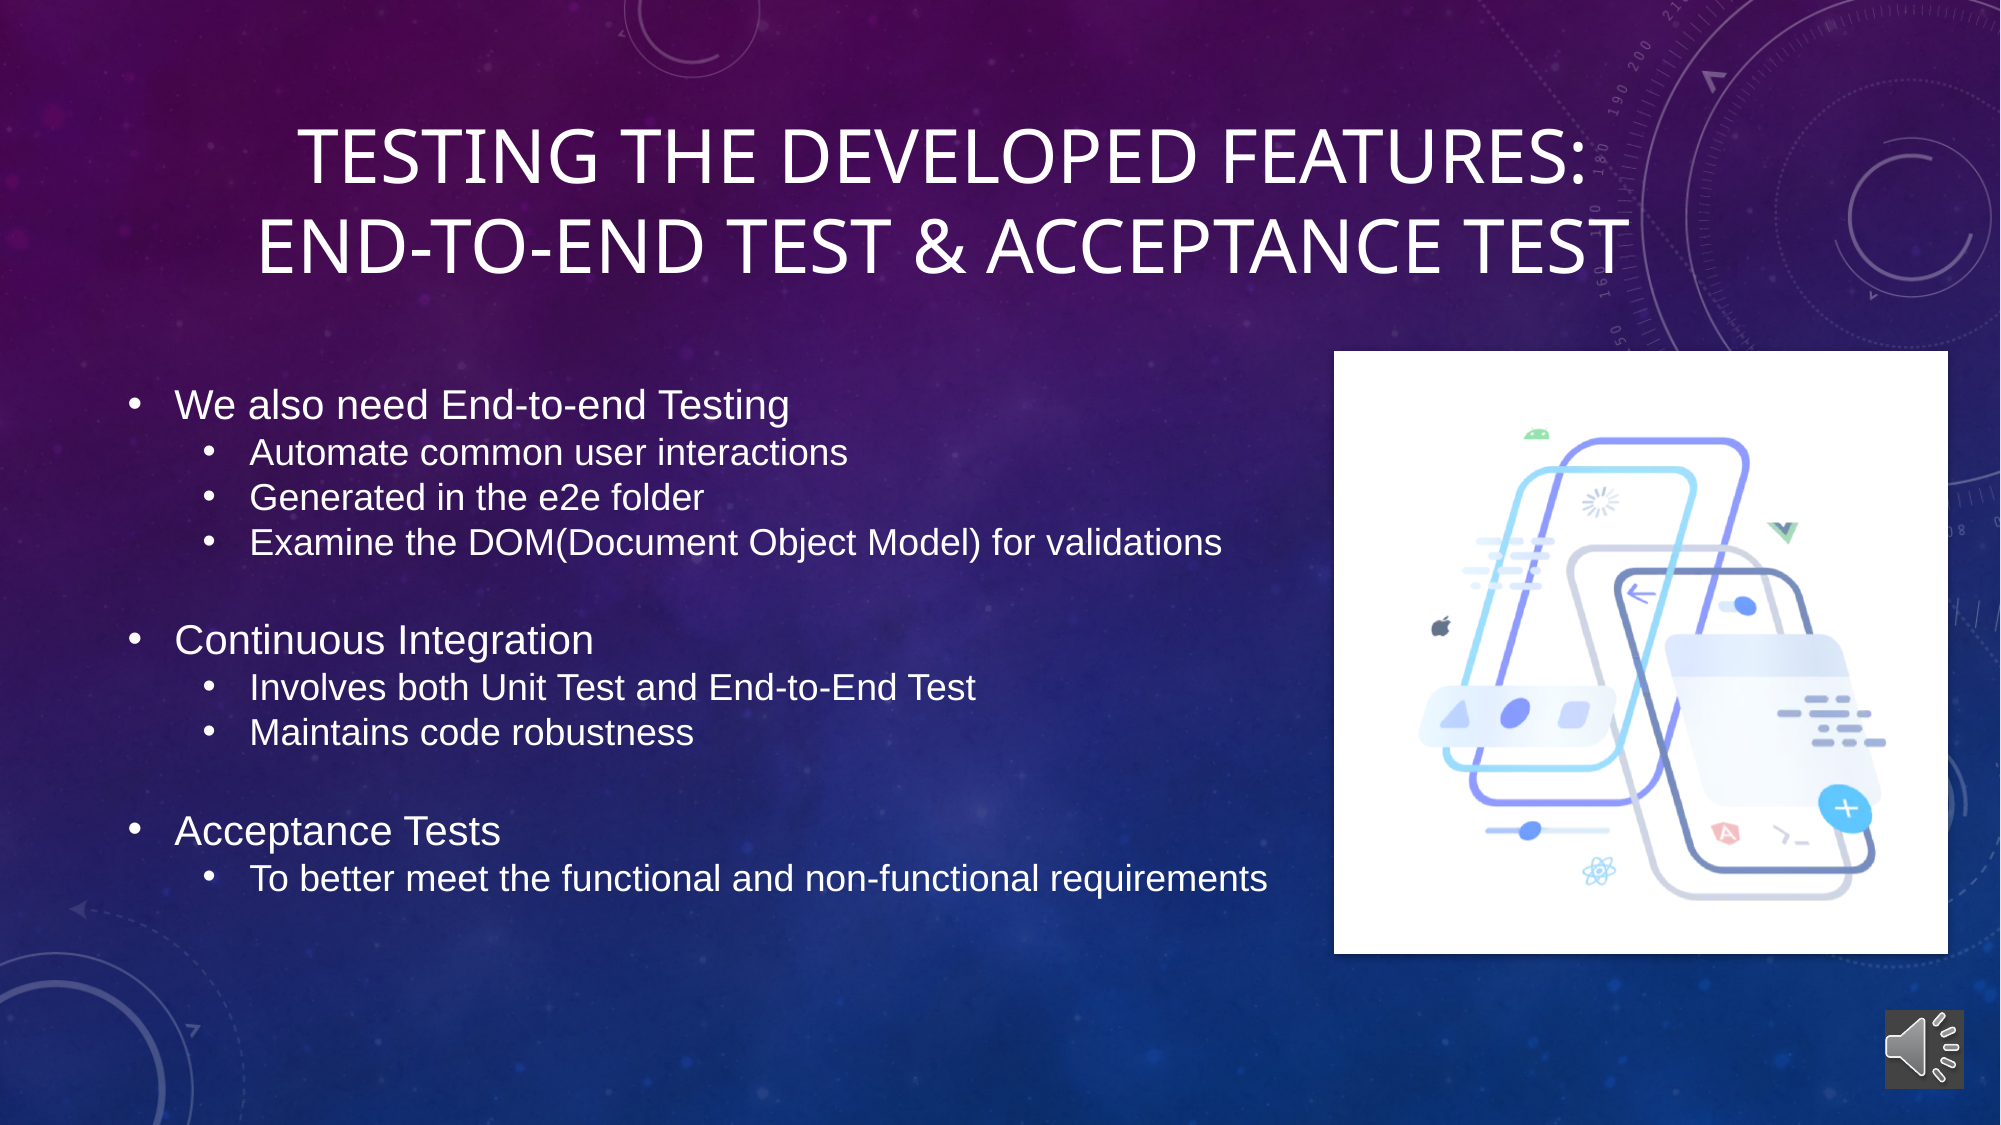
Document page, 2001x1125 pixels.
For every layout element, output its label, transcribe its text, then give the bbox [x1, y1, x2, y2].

picture [0, 0, 2001, 1125]
title Testing the developed features: end-to-end test & acceptance test [112, 79, 1775, 319]
list We also need End-to-end Testing Automate common user interactions Generated in the e2e folder Examine the DOM(Document Object Model) for validations Continuous Integration Involves both Unit Test and End-to-End Test Maintains code robustness Acceptance Tests To better meet the functional and non-functional requirements [112, 257, 1348, 1069]
